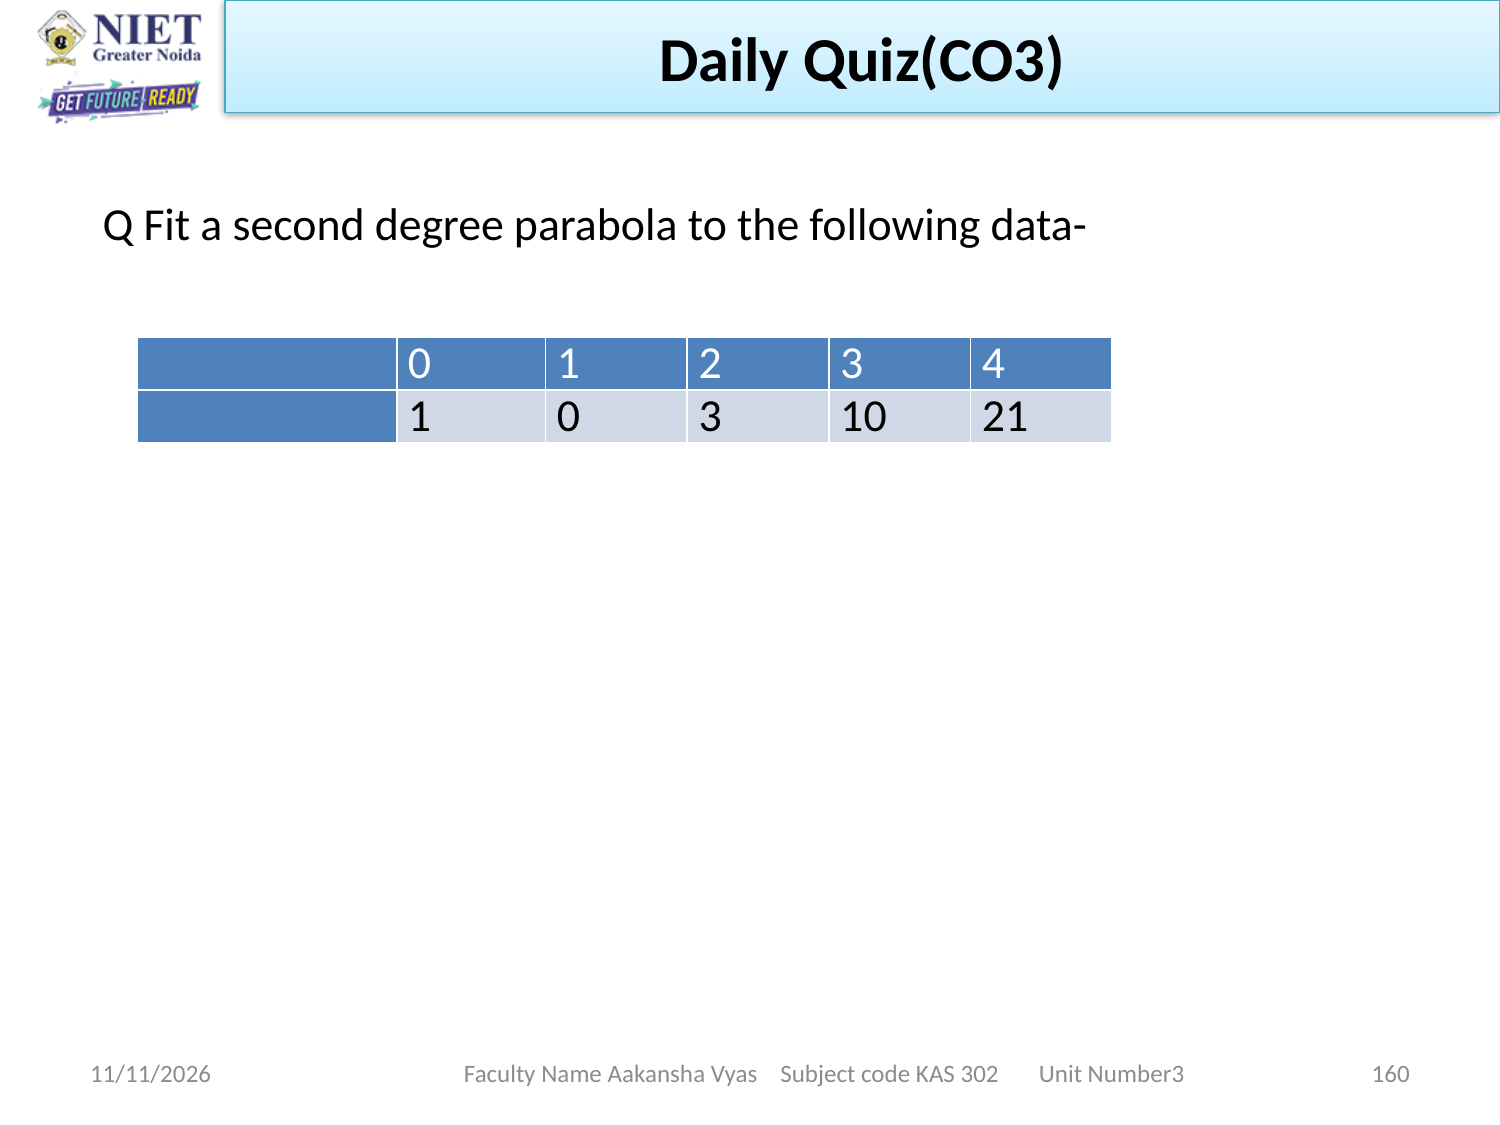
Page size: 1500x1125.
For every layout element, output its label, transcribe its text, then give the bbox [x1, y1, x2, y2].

list Q Fit a second degree parabola to the following data- [87, 187, 1438, 930]
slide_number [75, 1042, 412, 1103]
footer Faculty Name Aakansha Vyas Subject code KAS 302 Unit Number3 [412, 1042, 1074, 1103]
slide_number 160 [1074, 1042, 1425, 1103]
text_box Daily Quiz(CO3) [238, 0, 1500, 113]
picture [0, 0, 238, 135]
